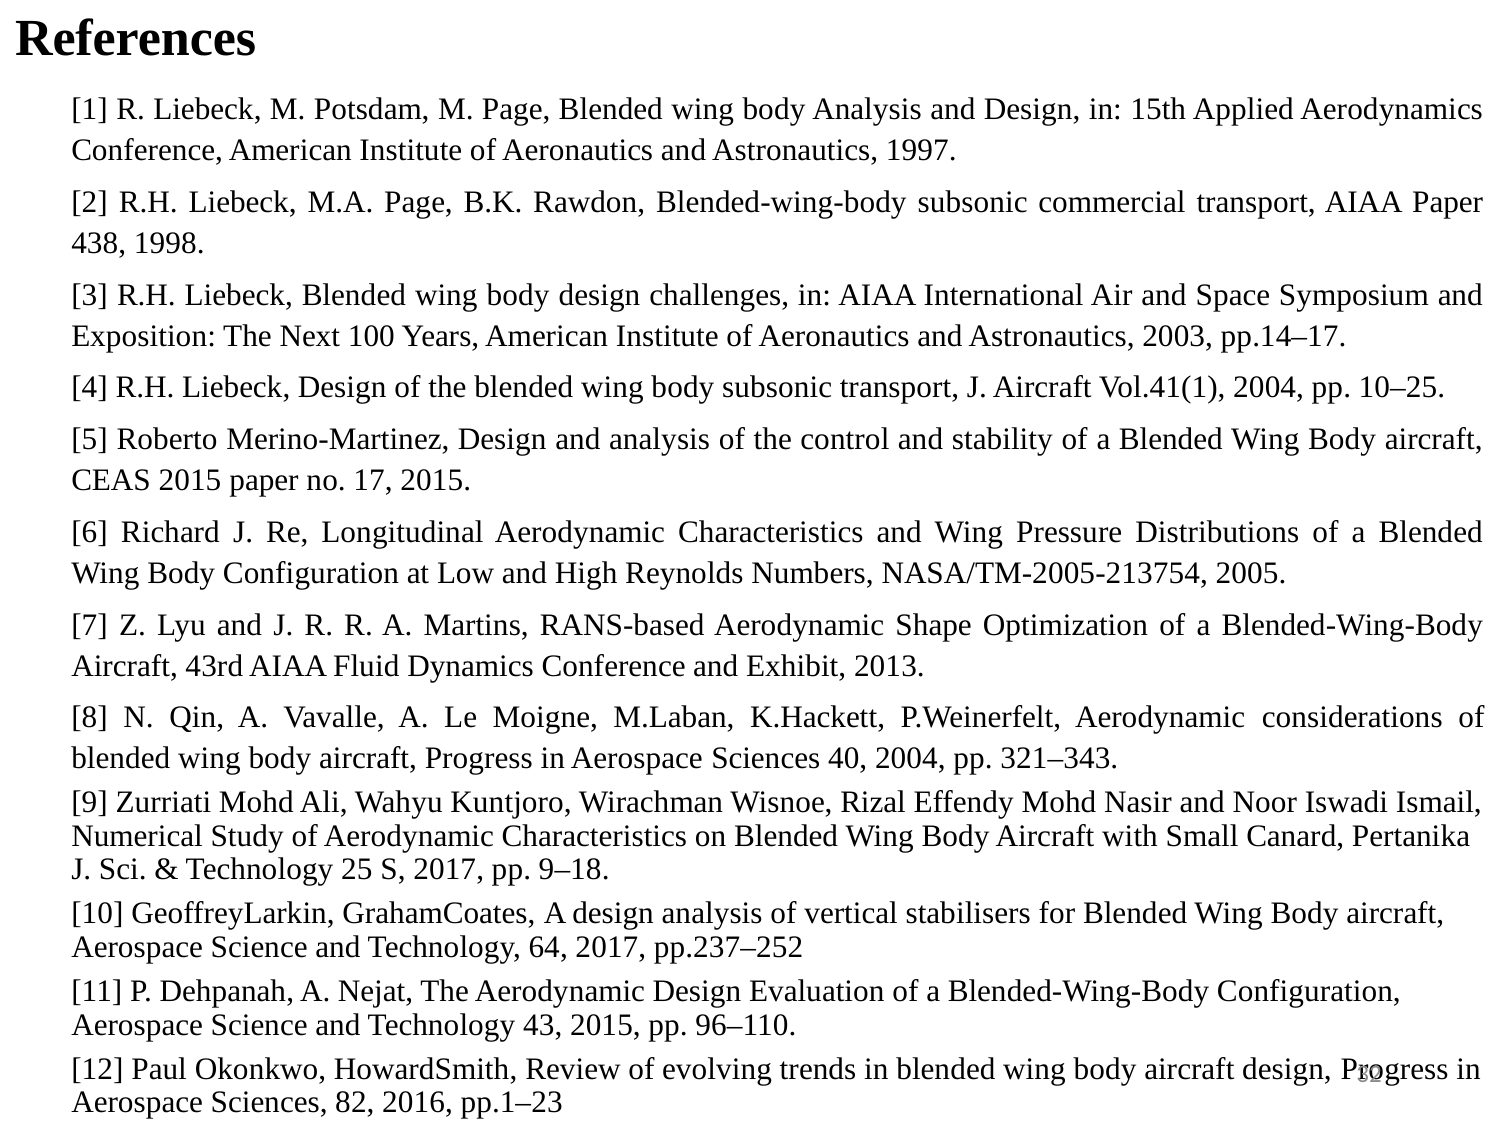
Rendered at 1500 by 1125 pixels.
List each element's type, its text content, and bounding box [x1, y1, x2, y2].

slide_number 32 [1059, 1042, 1397, 1103]
title References [0, 0, 332, 77]
list [1] R. Liebeck, M. Potsdam, M. Page, Blended wing body Analysis and Design, in: 15th Applied Aerodynamics Conference, American Institute of Aeronautics and Astronautics, 1997. [2] R.H. Liebeck, M.A. Page, B.K. Rawdon, Blended-wing-body subsonic commercial transport, AIAA Paper 438, 1998. [3] R.H. Liebeck, Blended wing body design challenges, in: AIAA International Air and Space Symposium and Exposition: The Next 100 Years, American Institute of Aeronautics and Astronautics, 2003, pp.14–17. [4] R.H. Liebeck, Design of the blended wing body subsonic transport, J. Aircraft Vol.41(1), 2004, pp. 10–25. [5] Roberto Merino-Martinez, Design and analysis of the control and stability of a Blended Wing Body aircraft, CEAS 2015 paper no. 17, 2015. [6] Richard J. Re, Longitudinal Aerodynamic Characteristics and Wing Pressure Distributions of a Blended Wing Body Configuration at Low and High Reynolds Numbers, NASA/TM-2005-213754, 2005. [7] Z. Lyu and J. R. R. A. Martins, RANS-based Aerodynamic Shape Optimization of a Blended-Wing-Body Aircraft, 43rd AIAA Fluid Dynamics Conference and Exhibit, 2013. [8] N. Qin, A. Vavalle, A. Le Moigne, M.Laban, K.Hackett, P.Weinerfelt, Aerodynamic considerations of blended wing body aircraft, Progress in Aerospace Sciences 40, 2004, pp. 321–343. [9] Zurriati Mohd Ali, Wahyu Kuntjoro, Wirachman Wisnoe, Rizal Effendy Mohd Nasir and Noor Iswadi Ismail, Numerical Study of Aerodynamic Characteristics on Blended Wing Body Aircraft with Small Canard, Pertanika J. Sci. & Technology 25 S, 2017, pp. 9–18. [10] GeoffreyLarkin, GrahamCoates, A design analysis of vertical stabilisers for Blended Wing Body aircraft, Aerospace Science and Technology, 64, 2017, pp.237–252 [11] P. Dehpanah, A. Nejat, The Aerodynamic Design Evaluation of a Blended-Wing-Body Configuration, Aerospace Science and Technology 43, 2015, pp. 96–110. [12] Paul Okonkwo, HowardSmith, Review of evolving trends in blended wing body aircraft design, Progress in Aerospace Sciences, 82, 2016, pp.1–23 [0, 77, 1500, 1125]
